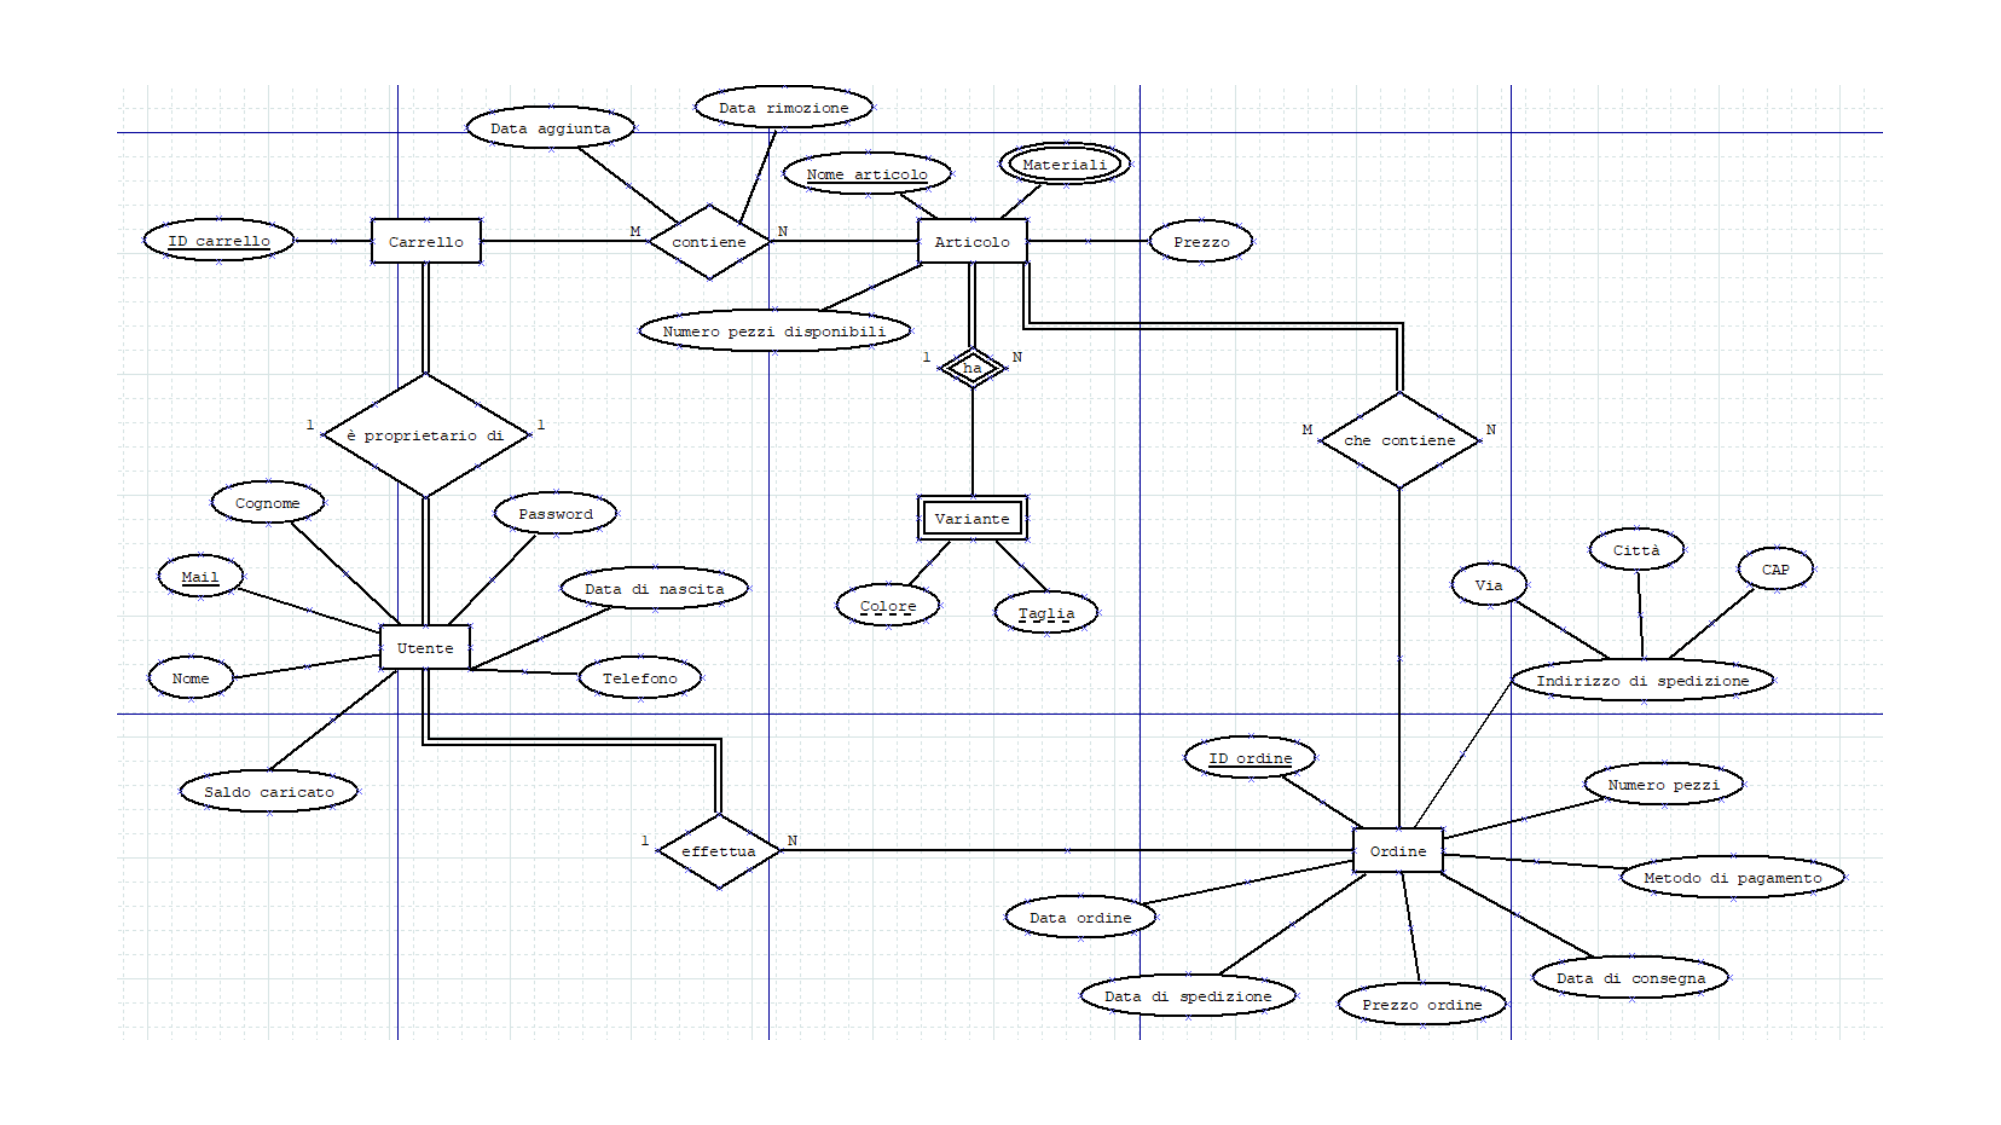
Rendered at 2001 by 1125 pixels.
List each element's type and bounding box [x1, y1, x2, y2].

picture [116, 85, 1884, 1040]
